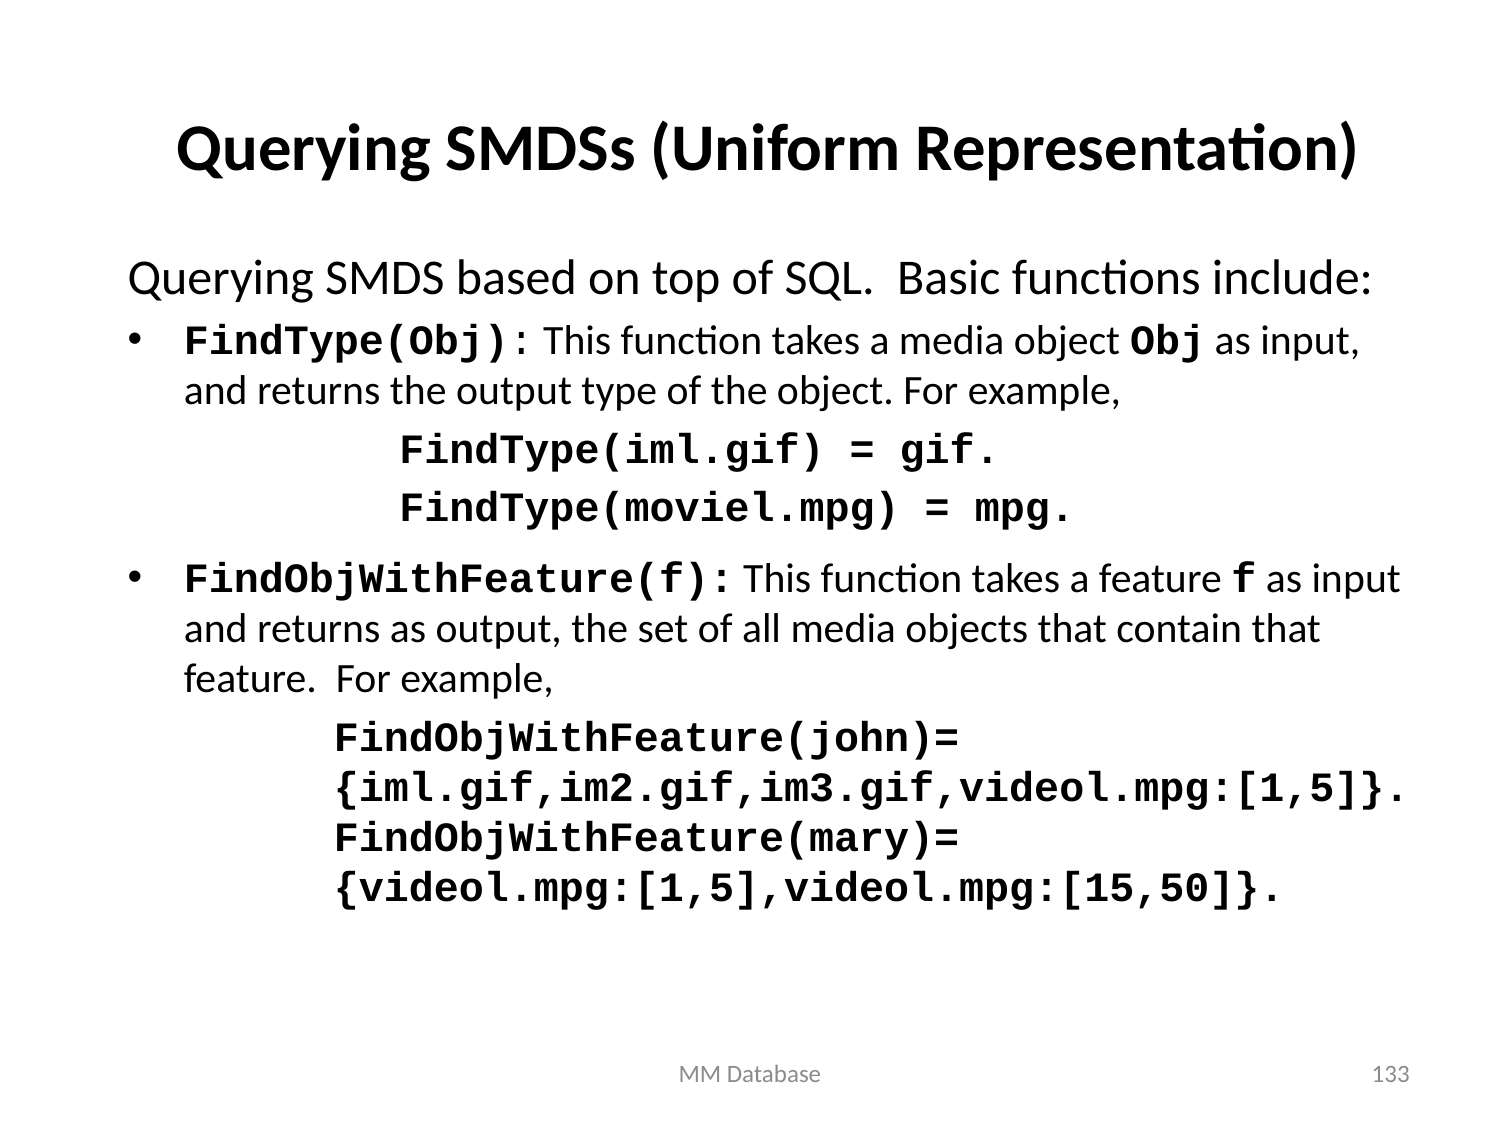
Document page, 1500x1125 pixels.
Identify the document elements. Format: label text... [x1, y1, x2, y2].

list Querying SMDS based on top of SQL. Basic functions include: FindType(Obj): This function takes a media object Obj as input, and returns the output type of the object. For example, FindType(iml.gif) = gif. FindType(moviel.mpg) = mpg. FindObjWithFeature(f): This function takes a feature f as input and returns as output, the set of all media objects that contain that feature. For example, FindObjWithFeature(john)= {iml.gif,im2.gif,im3.gif,videol.mpg:[1,5]}. FindObjWithFeature(mary)= {videol.mpg:[1,5],videol.mpg:[15,50]}. [112, 237, 1425, 1000]
title Querying SMDSs (Uniform Representation) [112, 75, 1425, 213]
footer MM Database [512, 1042, 988, 1103]
slide_number 133 [1074, 1042, 1425, 1103]
